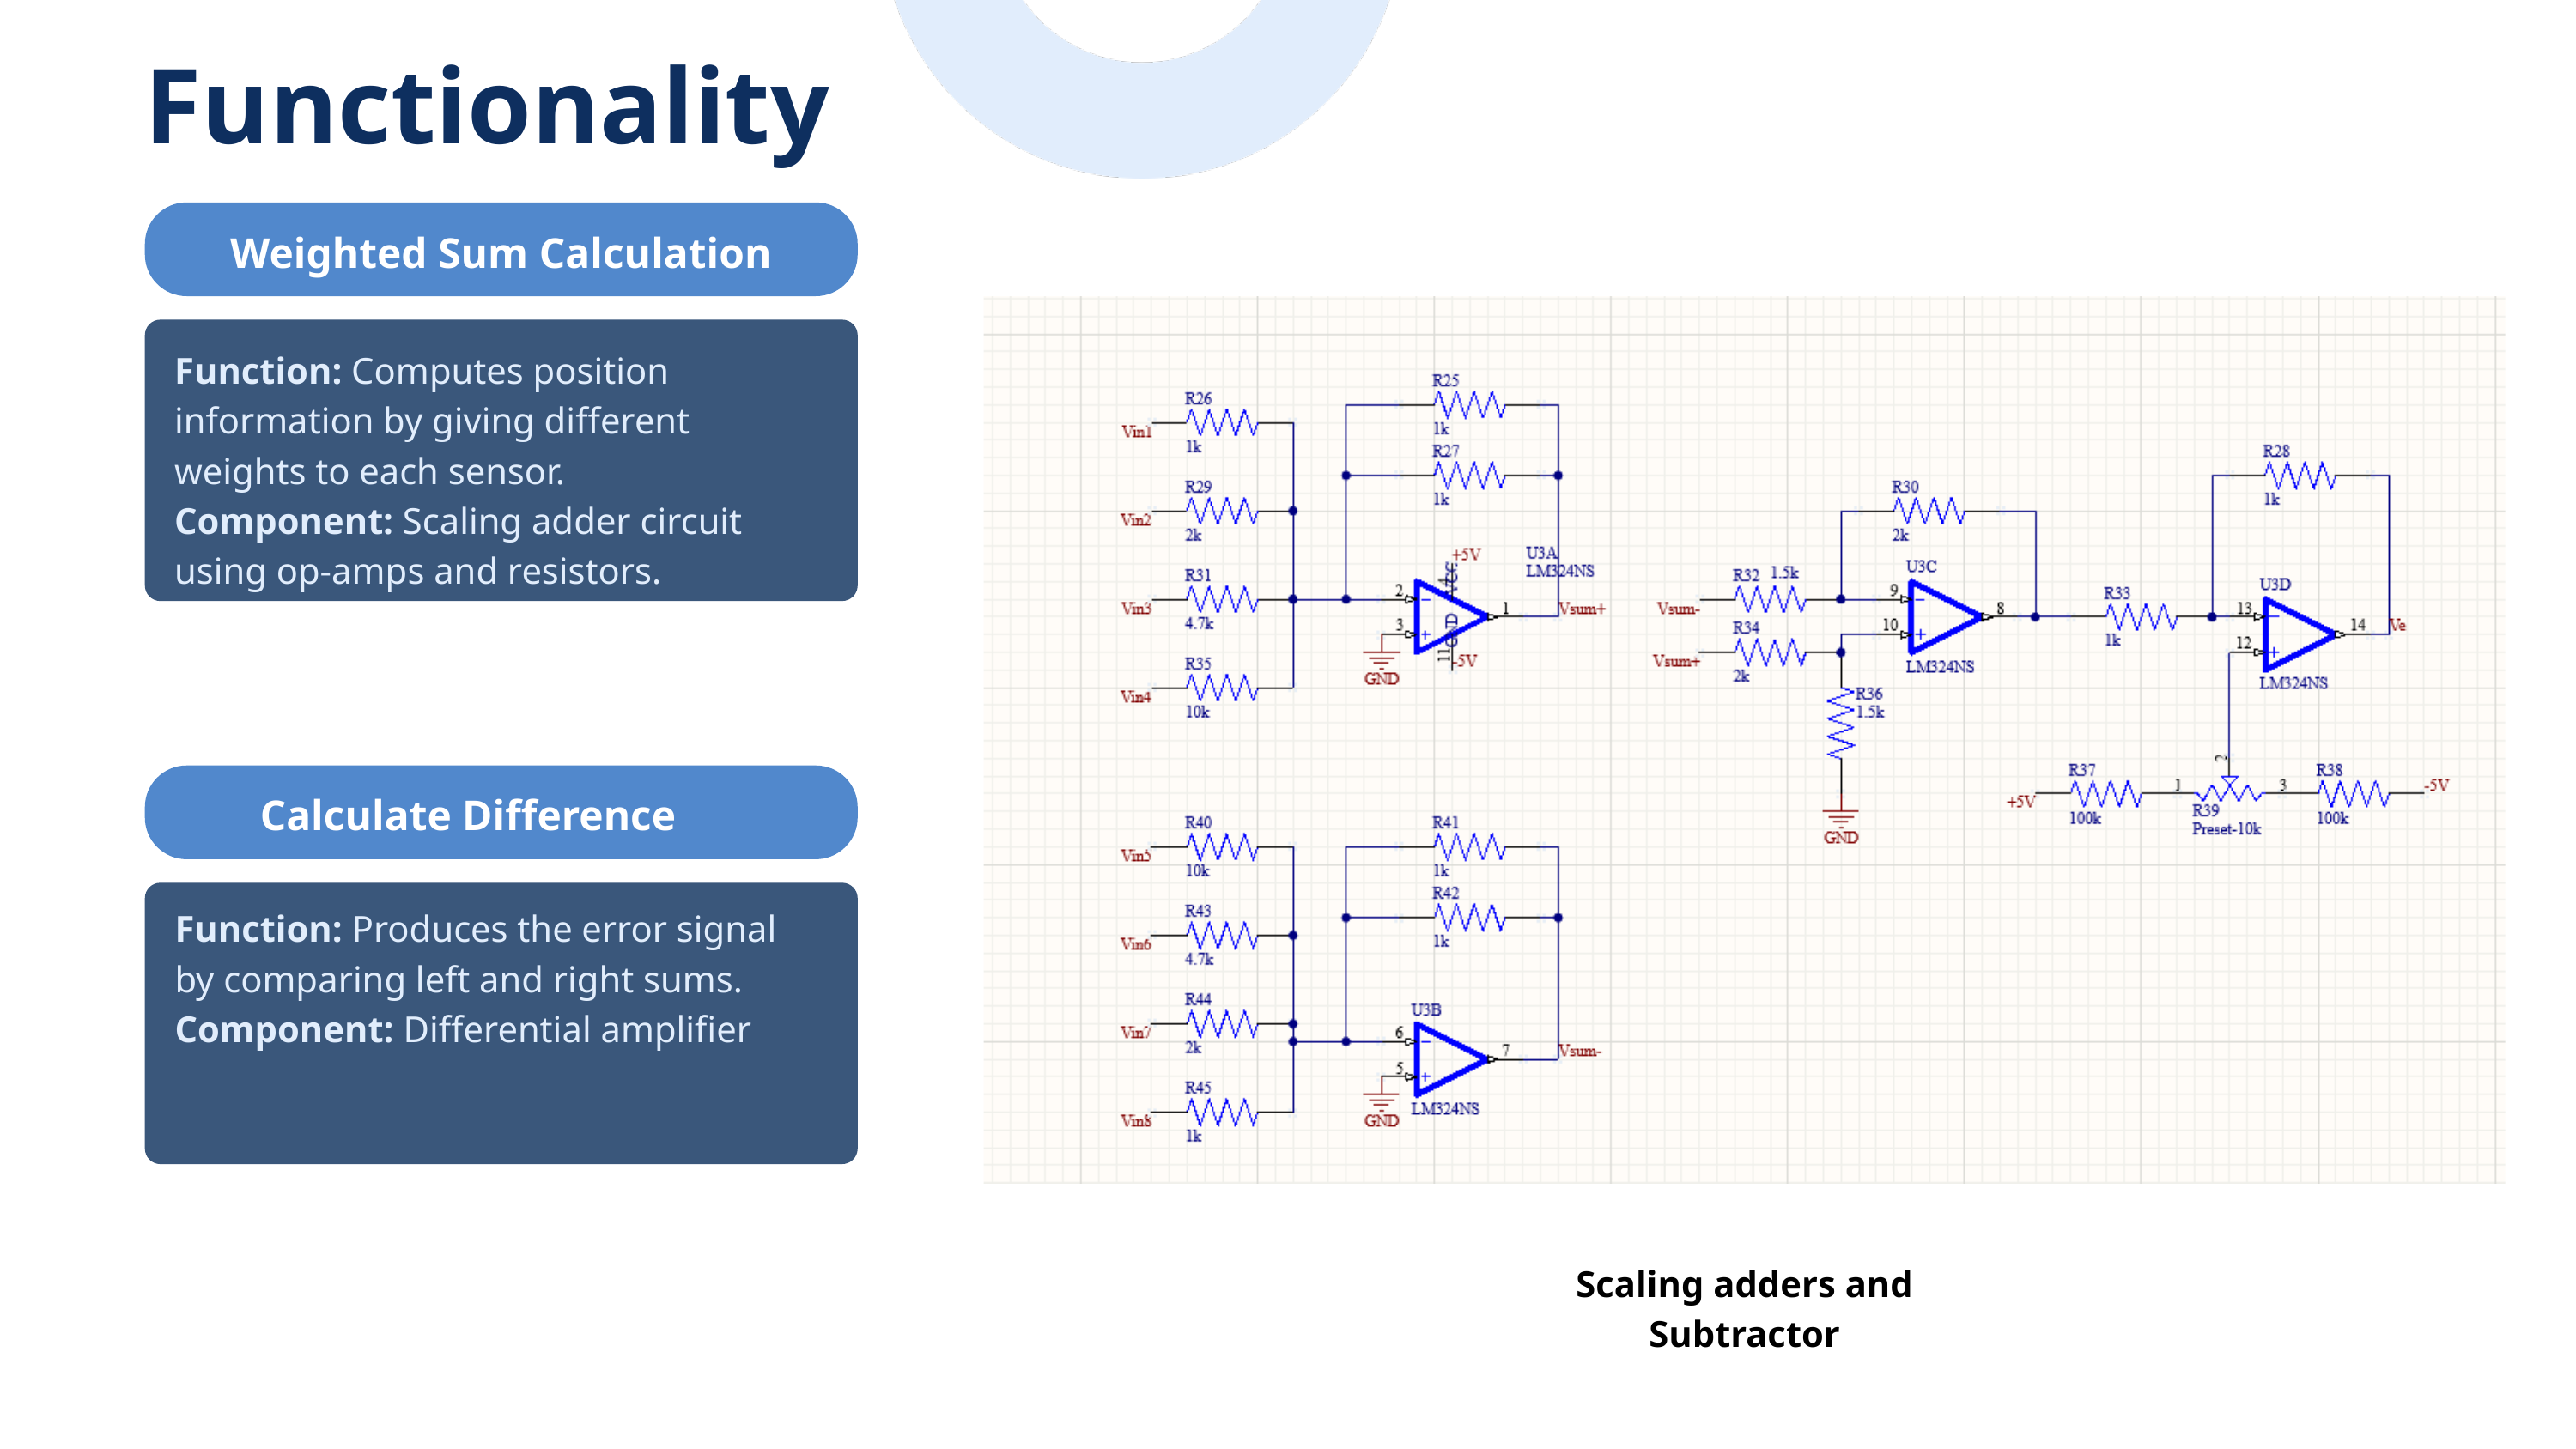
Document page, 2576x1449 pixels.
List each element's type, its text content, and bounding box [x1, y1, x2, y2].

text_box [882, 0, 1402, 179]
text_box Functionality [144, 32, 882, 165]
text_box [144, 882, 859, 1165]
text_box [983, 296, 2506, 1184]
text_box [144, 319, 859, 602]
text_box Scaling adders and Subtractor [1488, 1254, 2002, 1355]
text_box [144, 202, 859, 297]
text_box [144, 765, 859, 860]
